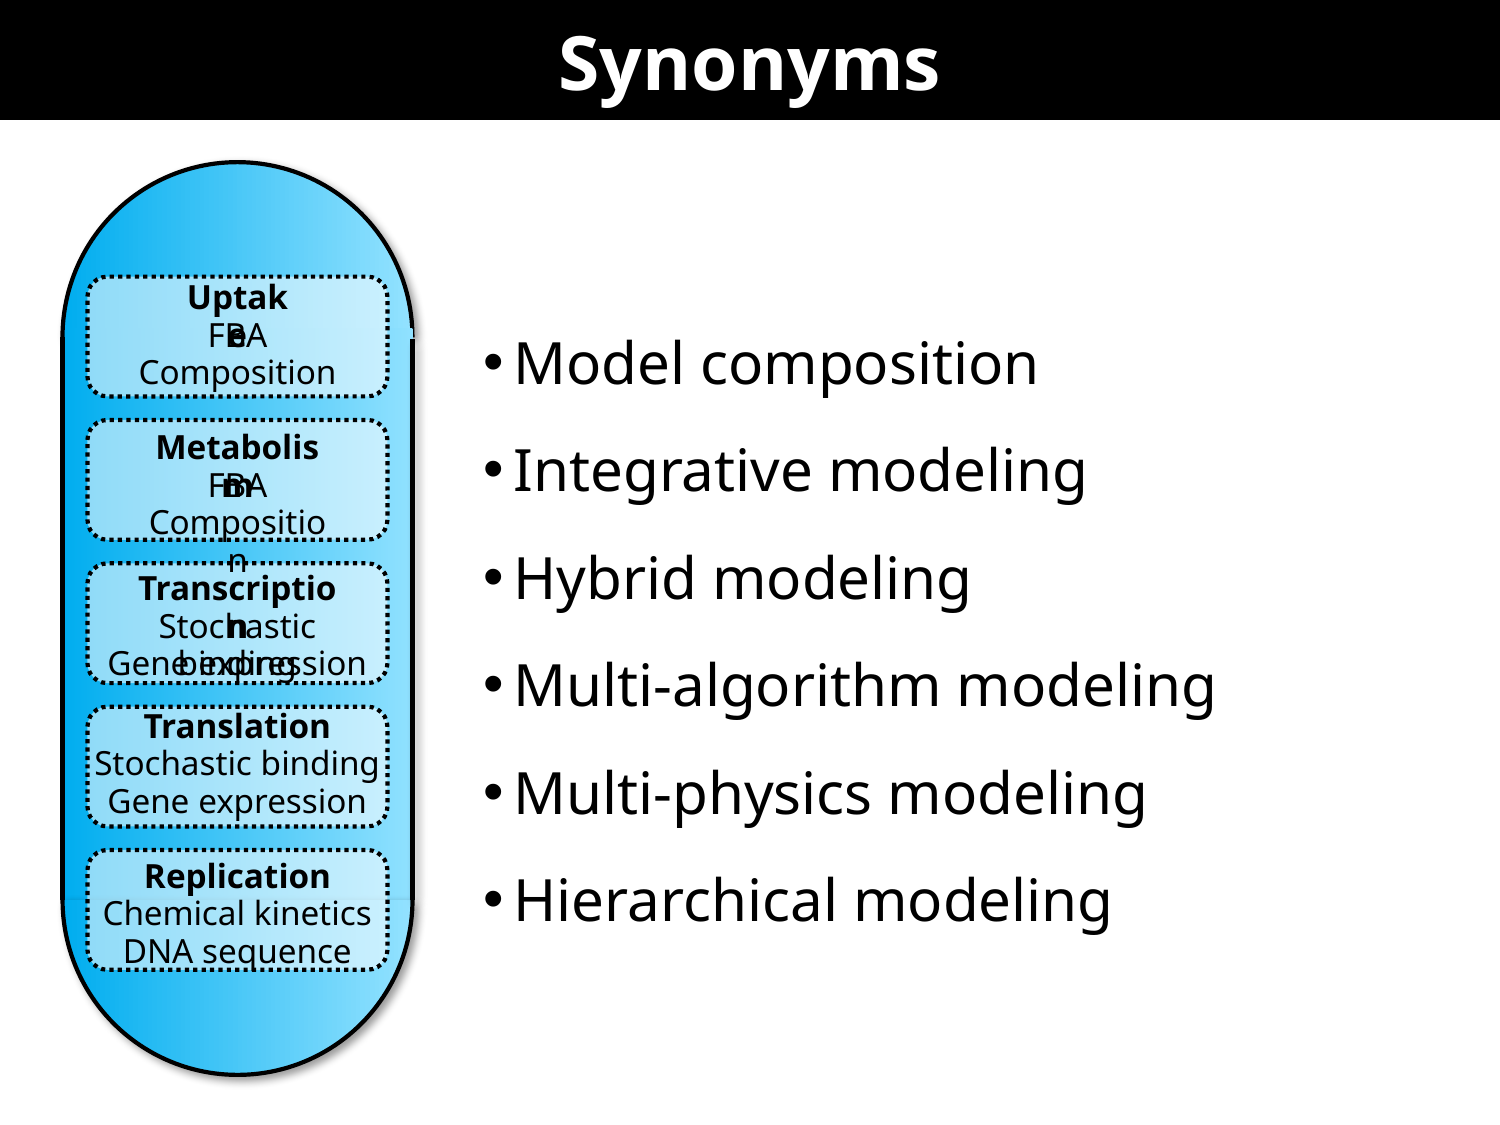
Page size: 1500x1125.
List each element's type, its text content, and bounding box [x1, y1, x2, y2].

list Model composition Integrative modeling Hybrid modeling Multi-algorithm modeling Multi-physics modeling Hierarchical modeling [468, 318, 1471, 944]
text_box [62, 161, 413, 1076]
title Synonyms [0, 0, 1500, 120]
